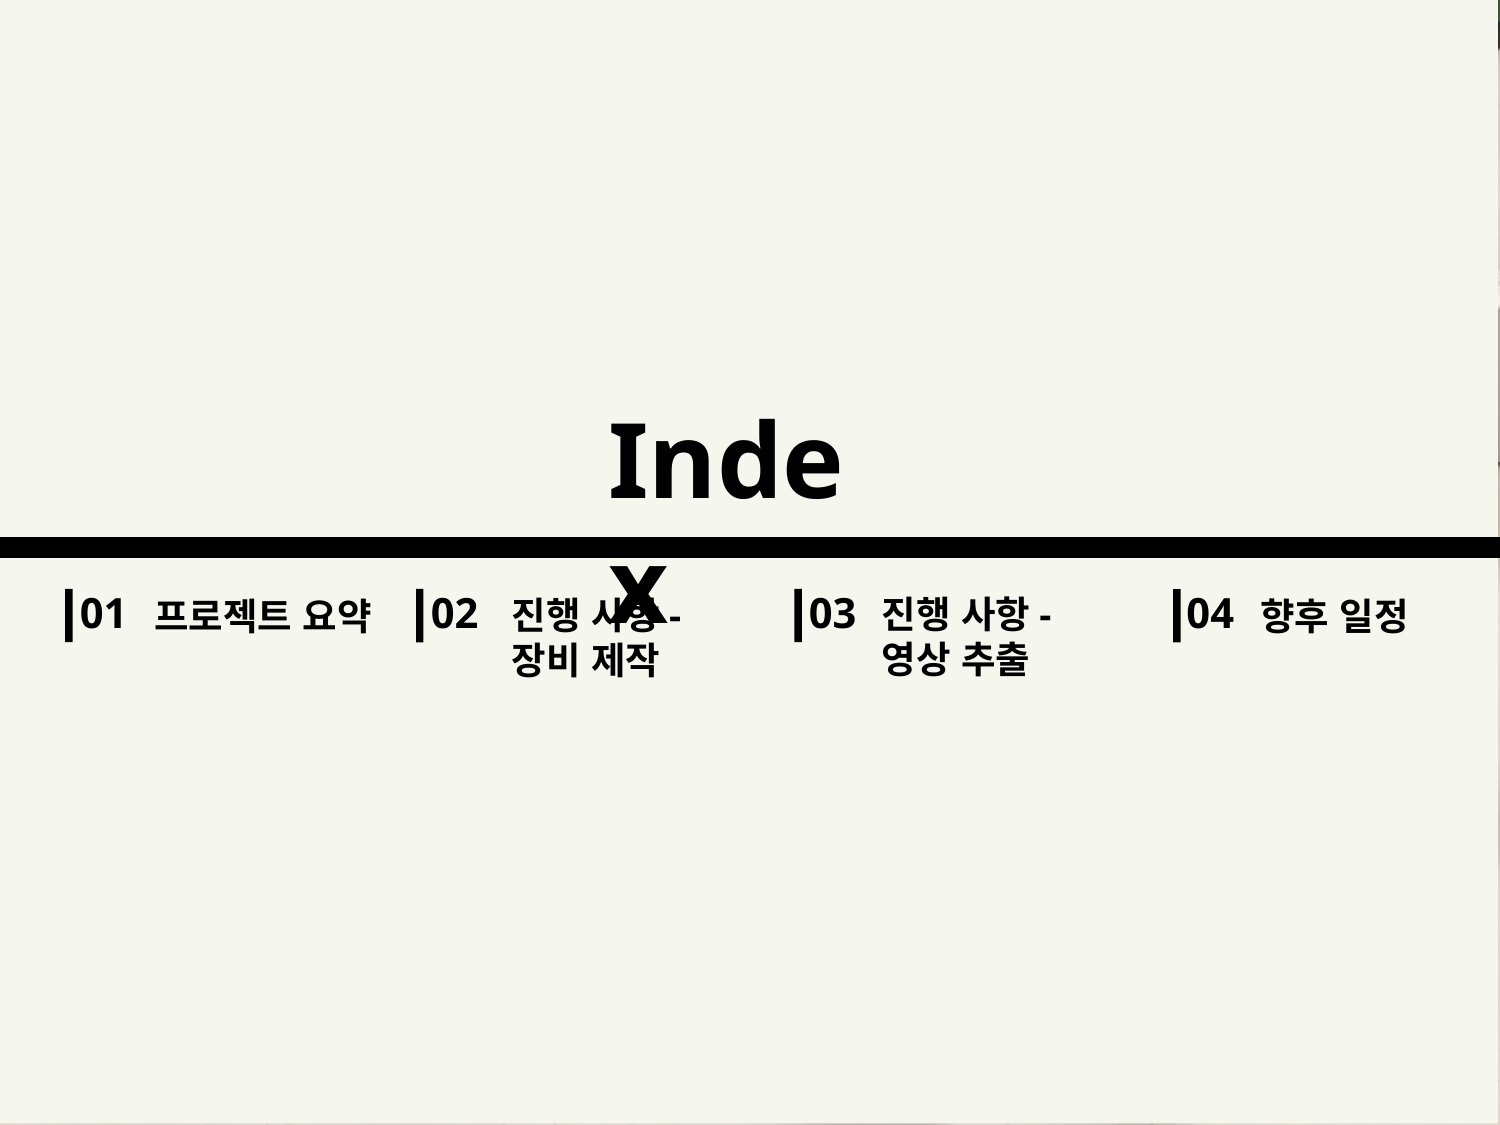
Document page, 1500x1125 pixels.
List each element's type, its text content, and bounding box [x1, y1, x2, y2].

list 진행 사항-장비 제작 [496, 584, 740, 641]
picture [0, 558, 1500, 1125]
list 진행 사항-영상 추출 [867, 583, 1120, 640]
list 프로젝트 요약 [139, 585, 390, 642]
list 향후 일정 [1245, 585, 1498, 642]
